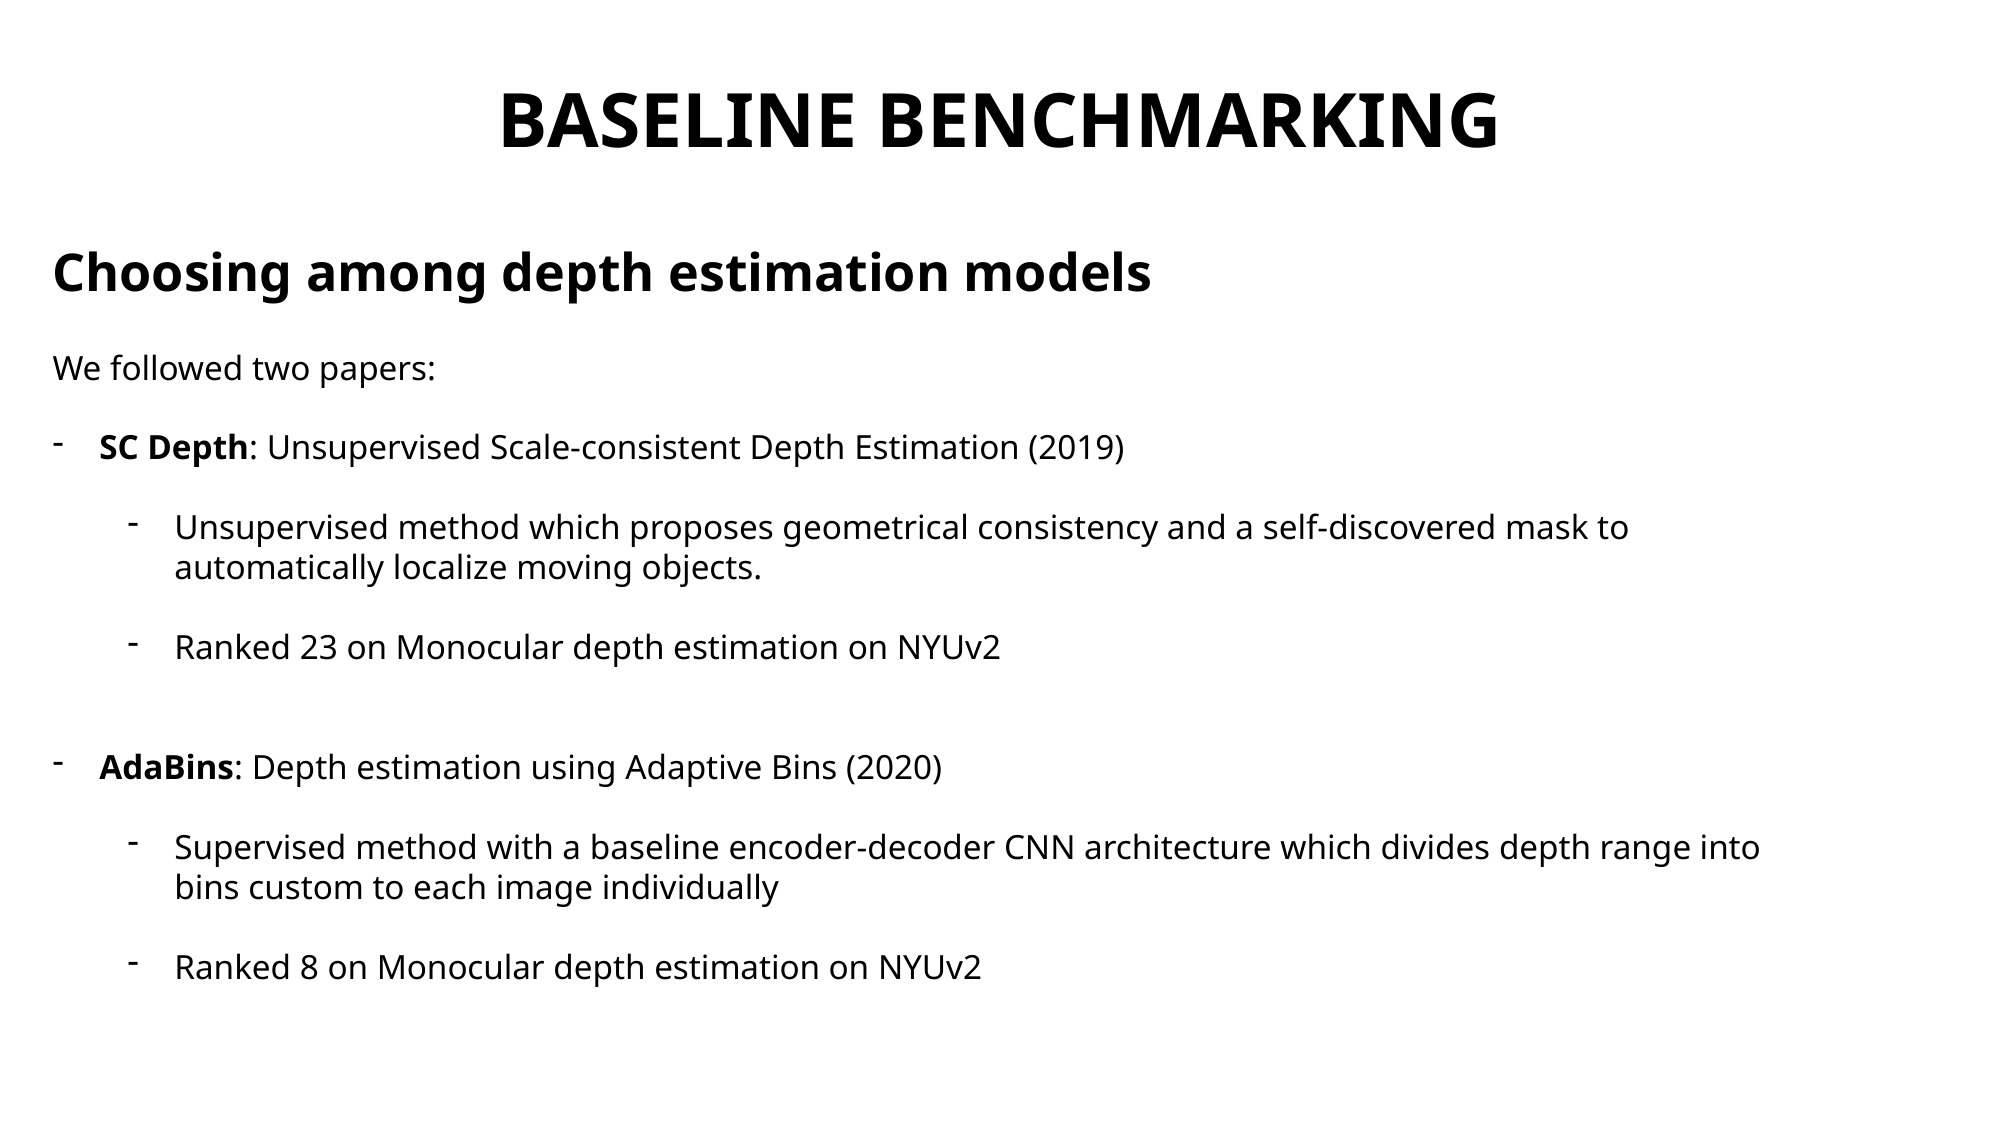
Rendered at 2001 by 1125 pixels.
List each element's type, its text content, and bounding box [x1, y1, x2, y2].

title Baseline Benchmarking [37, 75, 1963, 179]
text_box Choosing among depth estimation models We followed two papers: SC Depth: Unsupervised Scale-consistent Depth Estimation (2019) Unsupervised method which proposes geometrical consistency and a self-discovered mask to automatically localize moving objects. Ranked 23 on Monocular depth estimation on NYUv2 AdaBins: Depth estimation using Adaptive Bins (2020) Supervised method with a baseline encoder-decoder CNN architecture which divides depth range into bins custom to each image individually Ranked 8 on Monocular depth estimation on NYUv2 [37, 232, 1806, 1039]
